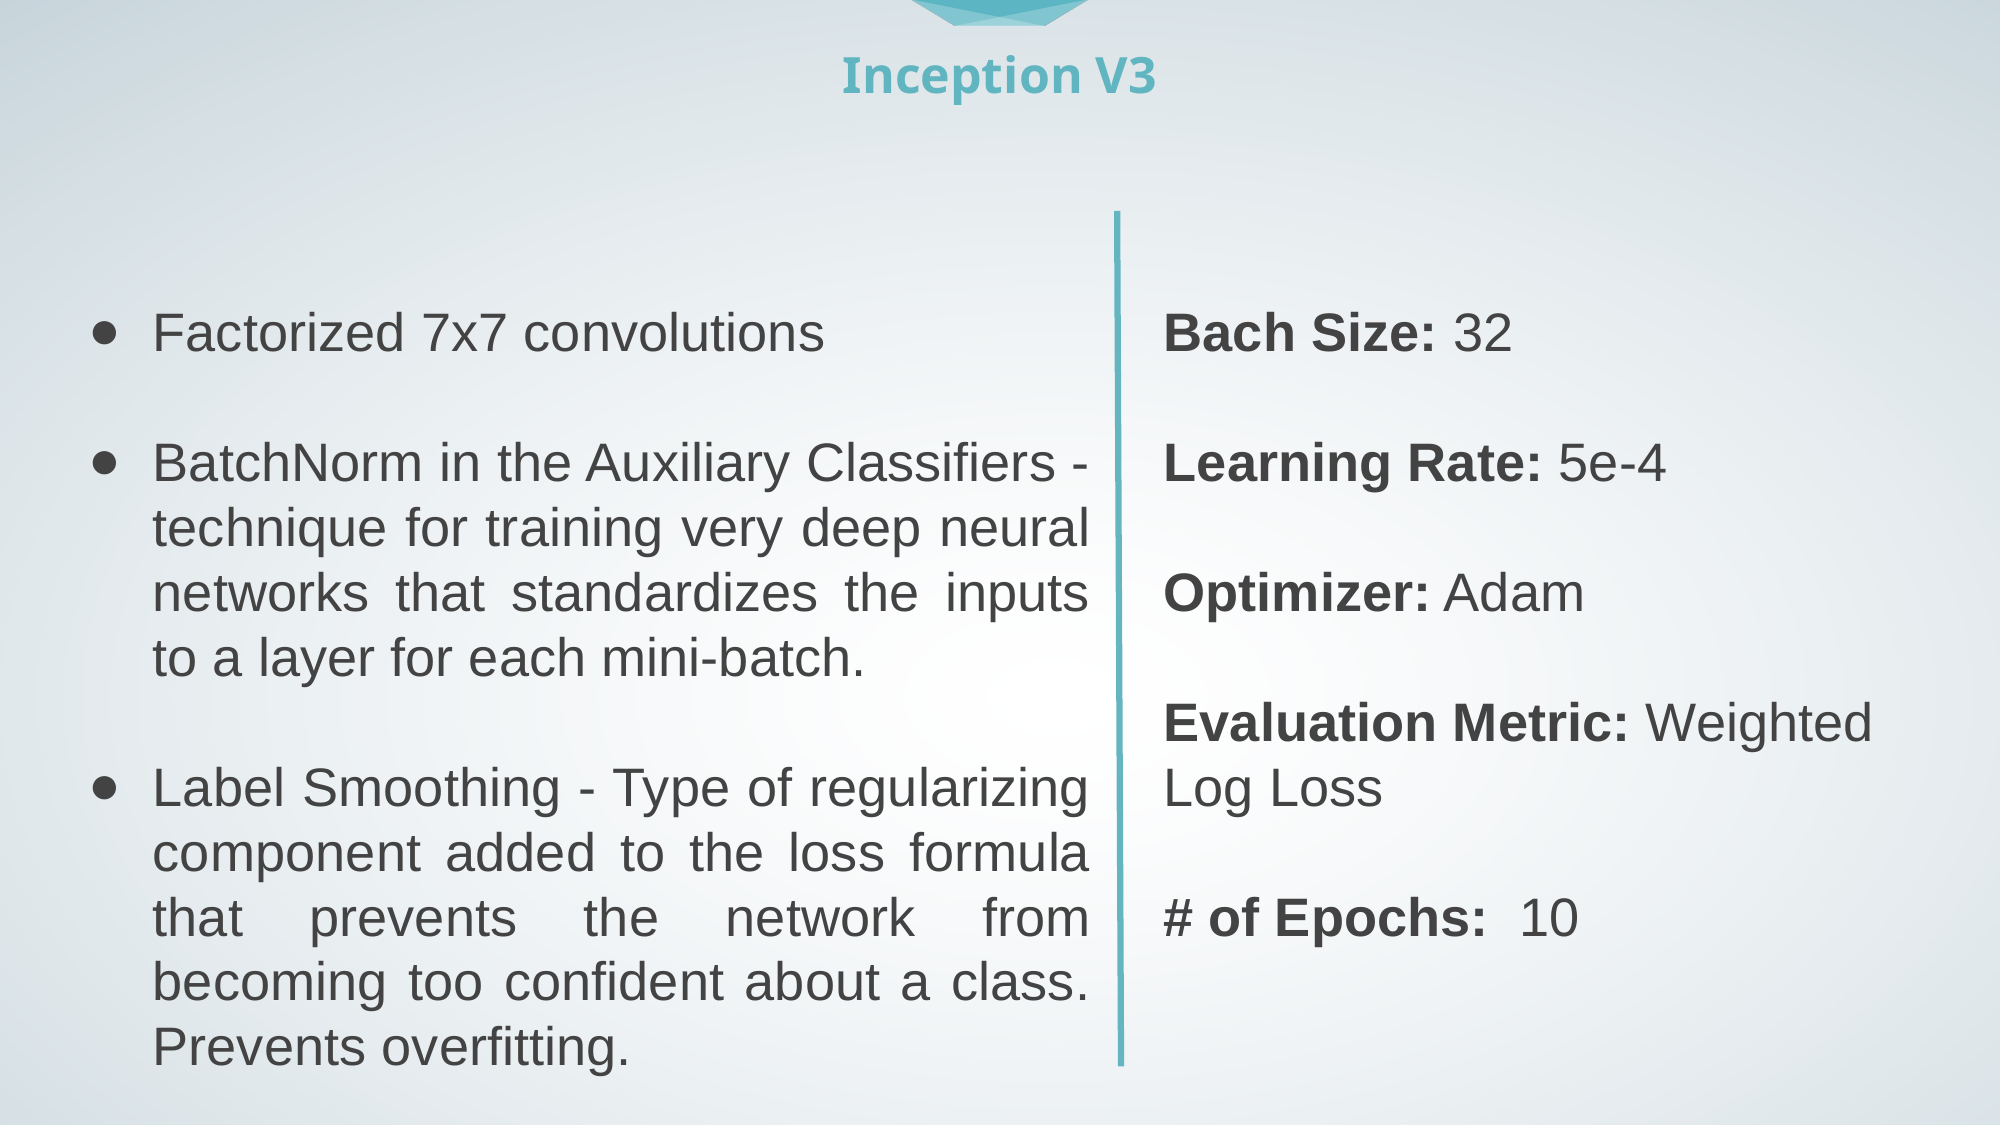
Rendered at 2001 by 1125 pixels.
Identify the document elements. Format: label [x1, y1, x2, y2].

text_box [1116, 210, 1122, 1067]
picture [0, 0, 2000, 1125]
